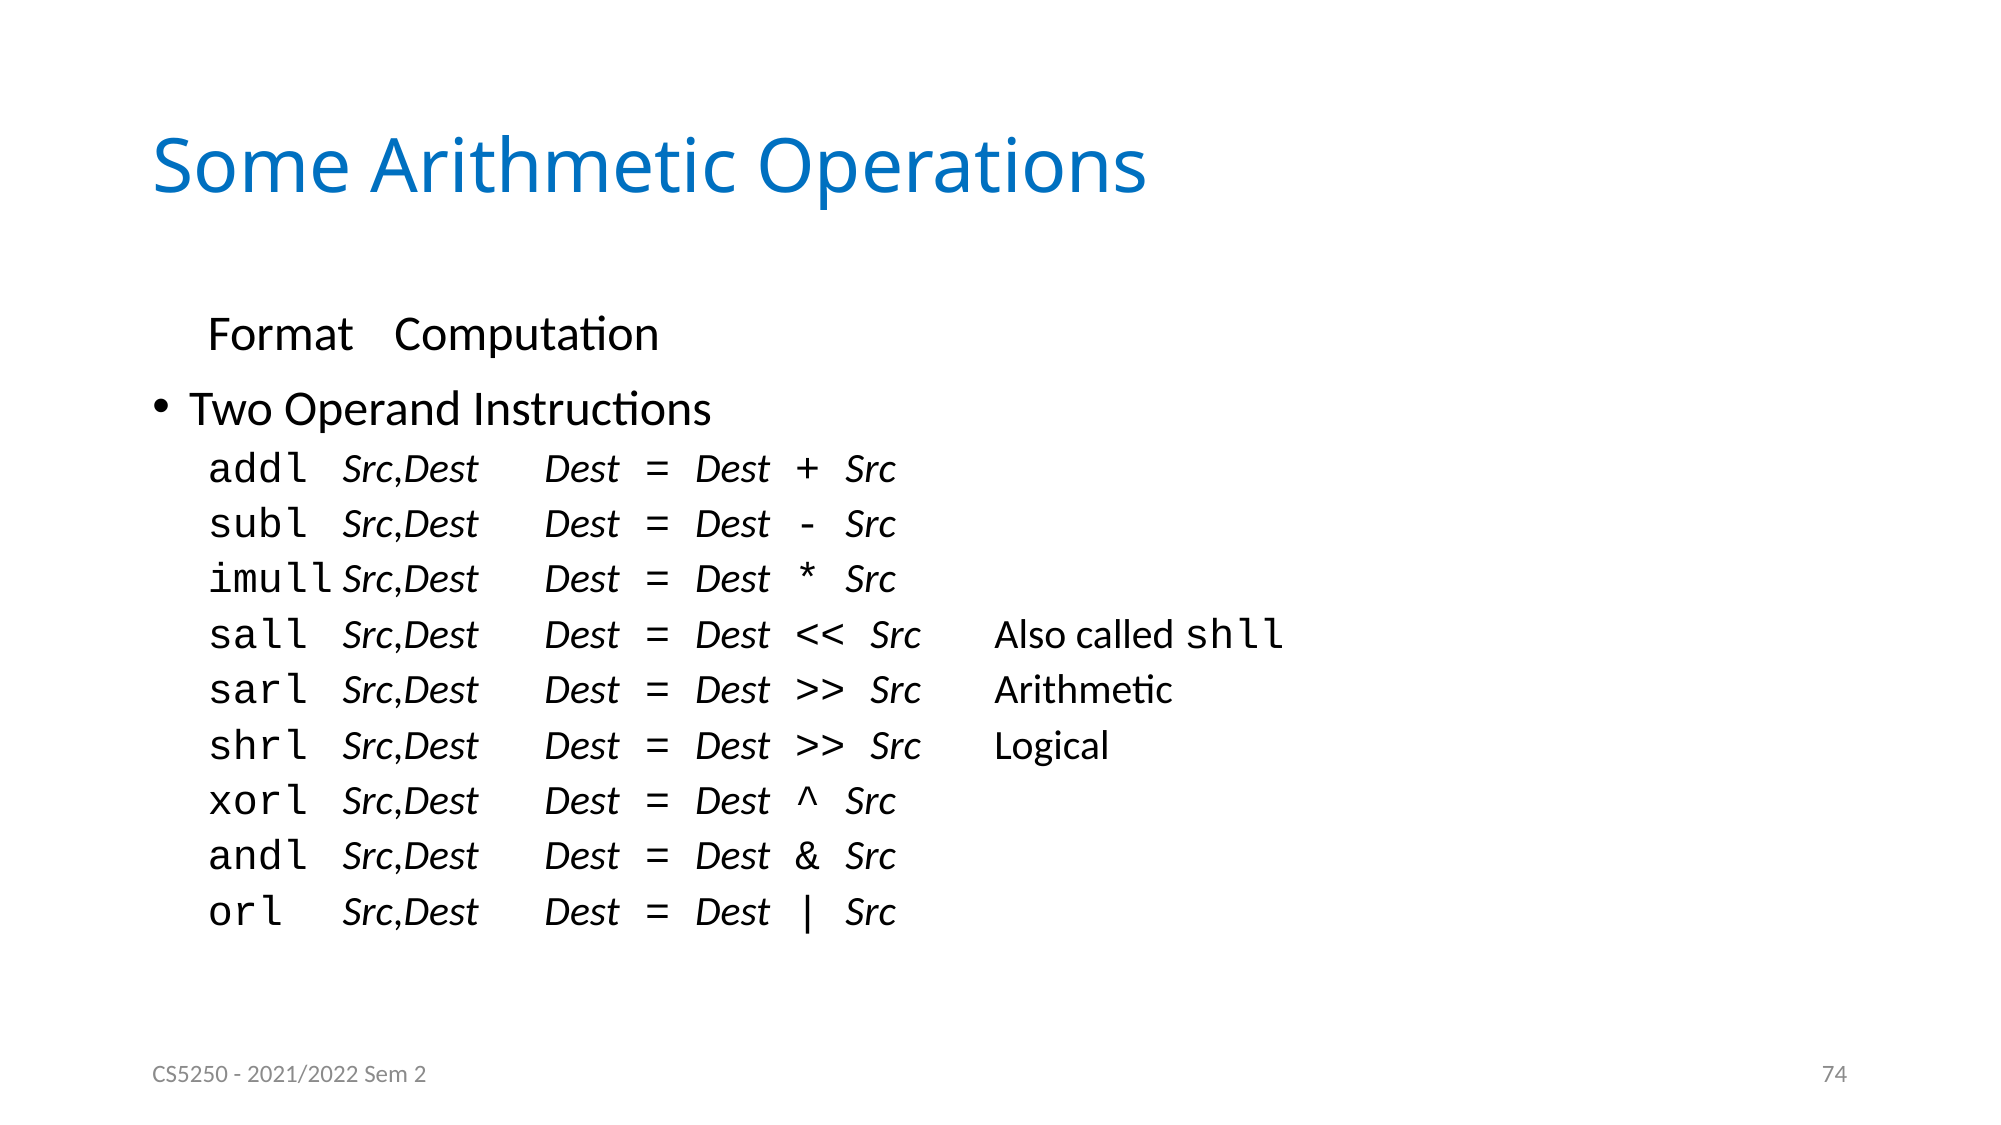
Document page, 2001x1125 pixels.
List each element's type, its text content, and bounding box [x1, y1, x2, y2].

slide_number 74 [1412, 1042, 1863, 1103]
slide_number CS5250 - 2021/2022 Sem 2 [137, 1042, 588, 1103]
title Some Arithmetic Operations [137, 59, 1863, 278]
list Format Computation Two Operand Instructions addl Src,Dest Dest = Dest + Src subl Src,Dest Dest = Dest - Src imull Src,Dest Dest = Dest * Src sall Src,Dest Dest = Dest << Src Also called shll sarl Src,Dest Dest = Dest >> Src Arithmetic shrl Src,Dest Dest = Dest >> Src Logical xorl Src,Dest Dest = Dest ^ Src andl Src,Dest Dest = Dest & Src orl Src,Dest Dest = Dest | Src [137, 299, 1863, 1014]
